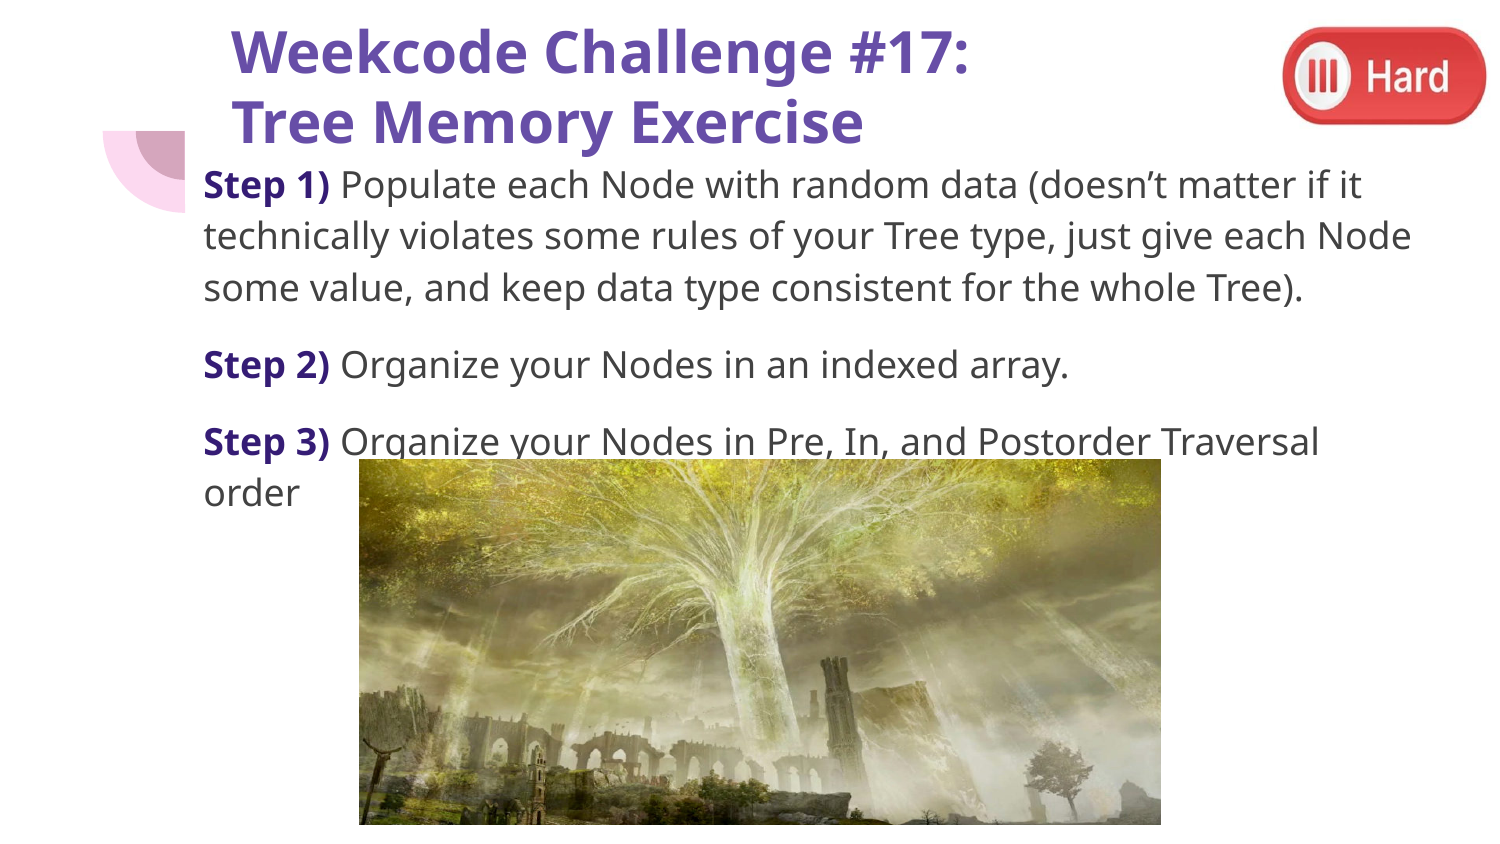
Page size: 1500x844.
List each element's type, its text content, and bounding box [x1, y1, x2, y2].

title Weekcode Challenge #17: Tree Memory Exercise [216, 0, 1263, 139]
picture [359, 459, 1161, 825]
picture [1265, 0, 1500, 165]
list Step 1) Populate each Node with random data (doesn’t matter if it technically violates some rules of your Tree type, just give each Node some value, and keep data type consistent for the whole Tree). Step 2) Organize your Nodes in an indexed array. Step 3) Organize your Nodes in Pre, In, and Postorder Traversal order [188, 139, 1437, 705]
